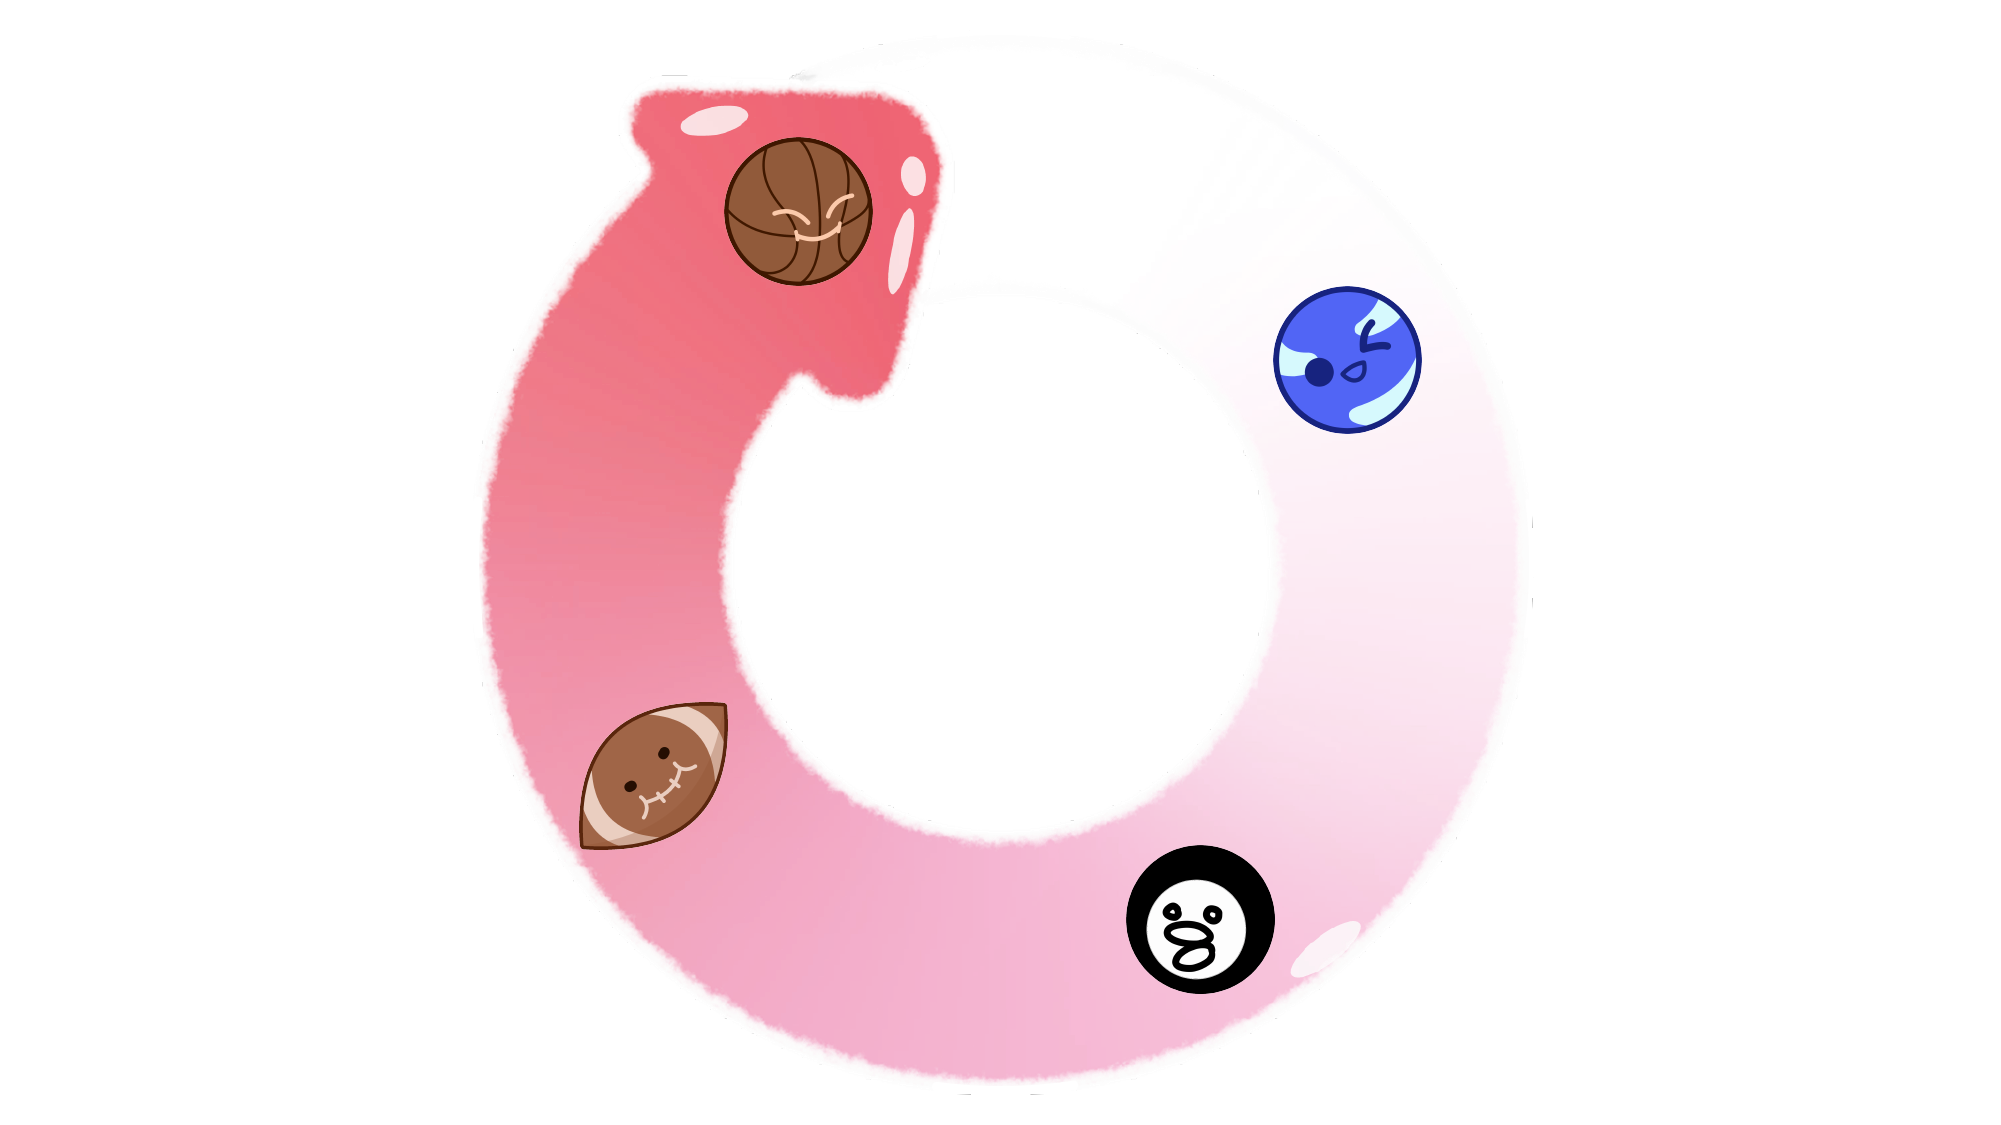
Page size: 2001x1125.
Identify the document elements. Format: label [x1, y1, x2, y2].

picture [437, 0, 1563, 1125]
